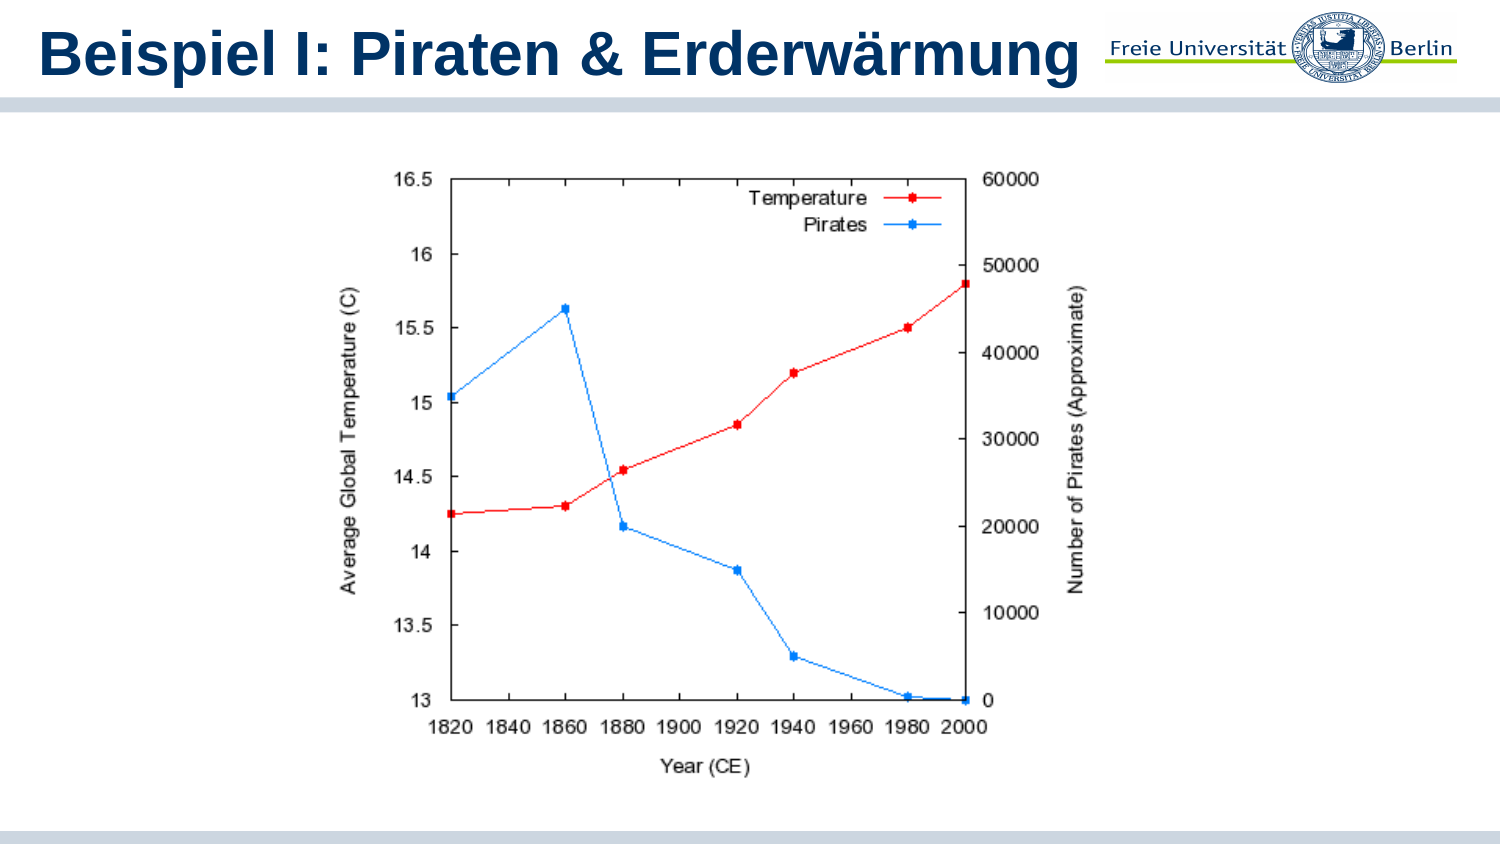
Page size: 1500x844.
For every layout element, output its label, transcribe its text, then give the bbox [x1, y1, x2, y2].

picture [324, 155, 1106, 782]
picture [1105, 12, 1457, 83]
title Beispiel I: Piraten & Erderwärmung [38, 12, 1098, 83]
